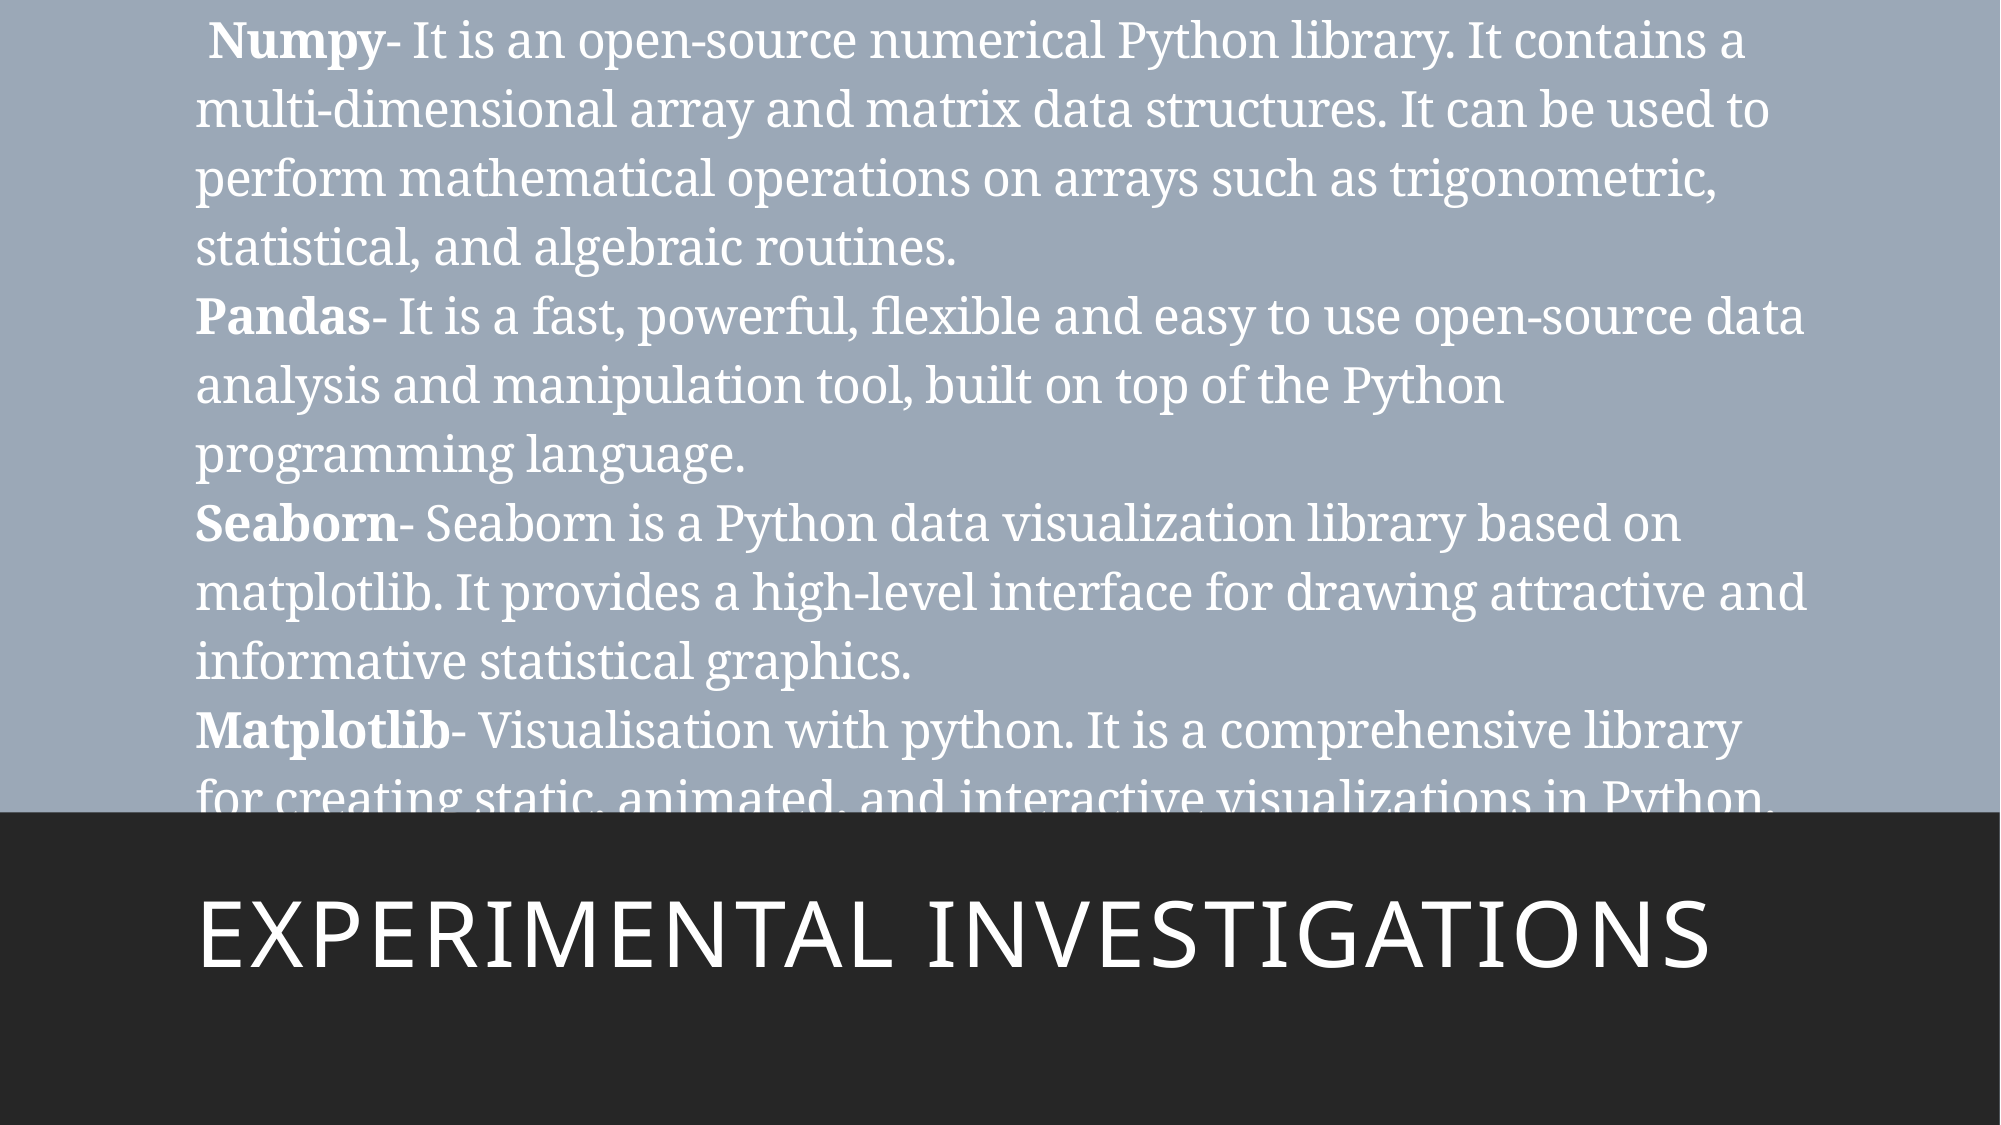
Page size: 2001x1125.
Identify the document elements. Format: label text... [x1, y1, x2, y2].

text_box [0, 0, 2000, 811]
text_box [0, 811, 2000, 1125]
subtitle Experimental investigations [180, 857, 1831, 1045]
title Numpy- It is an open-source numerical Python library. It contains a multi-dimensional array and matrix data structures. It can be used to perform mathematical operations on arrays such as trigonometric, statistical, and algebraic routines. Pandas- It is a fast, powerful, flexible and easy to use open-source data analysis and manipulation tool, built on top of the Python programming language. Seaborn- Seaborn is a Python data visualization library based on matplotlib. It provides a high-level interface for drawing attractive and informative statistical graphics. Matplotlib- Visualisation with python. It is a comprehensive library for creating static, animated, and interactive visualizations in Python. [180, 124, 1831, 763]
